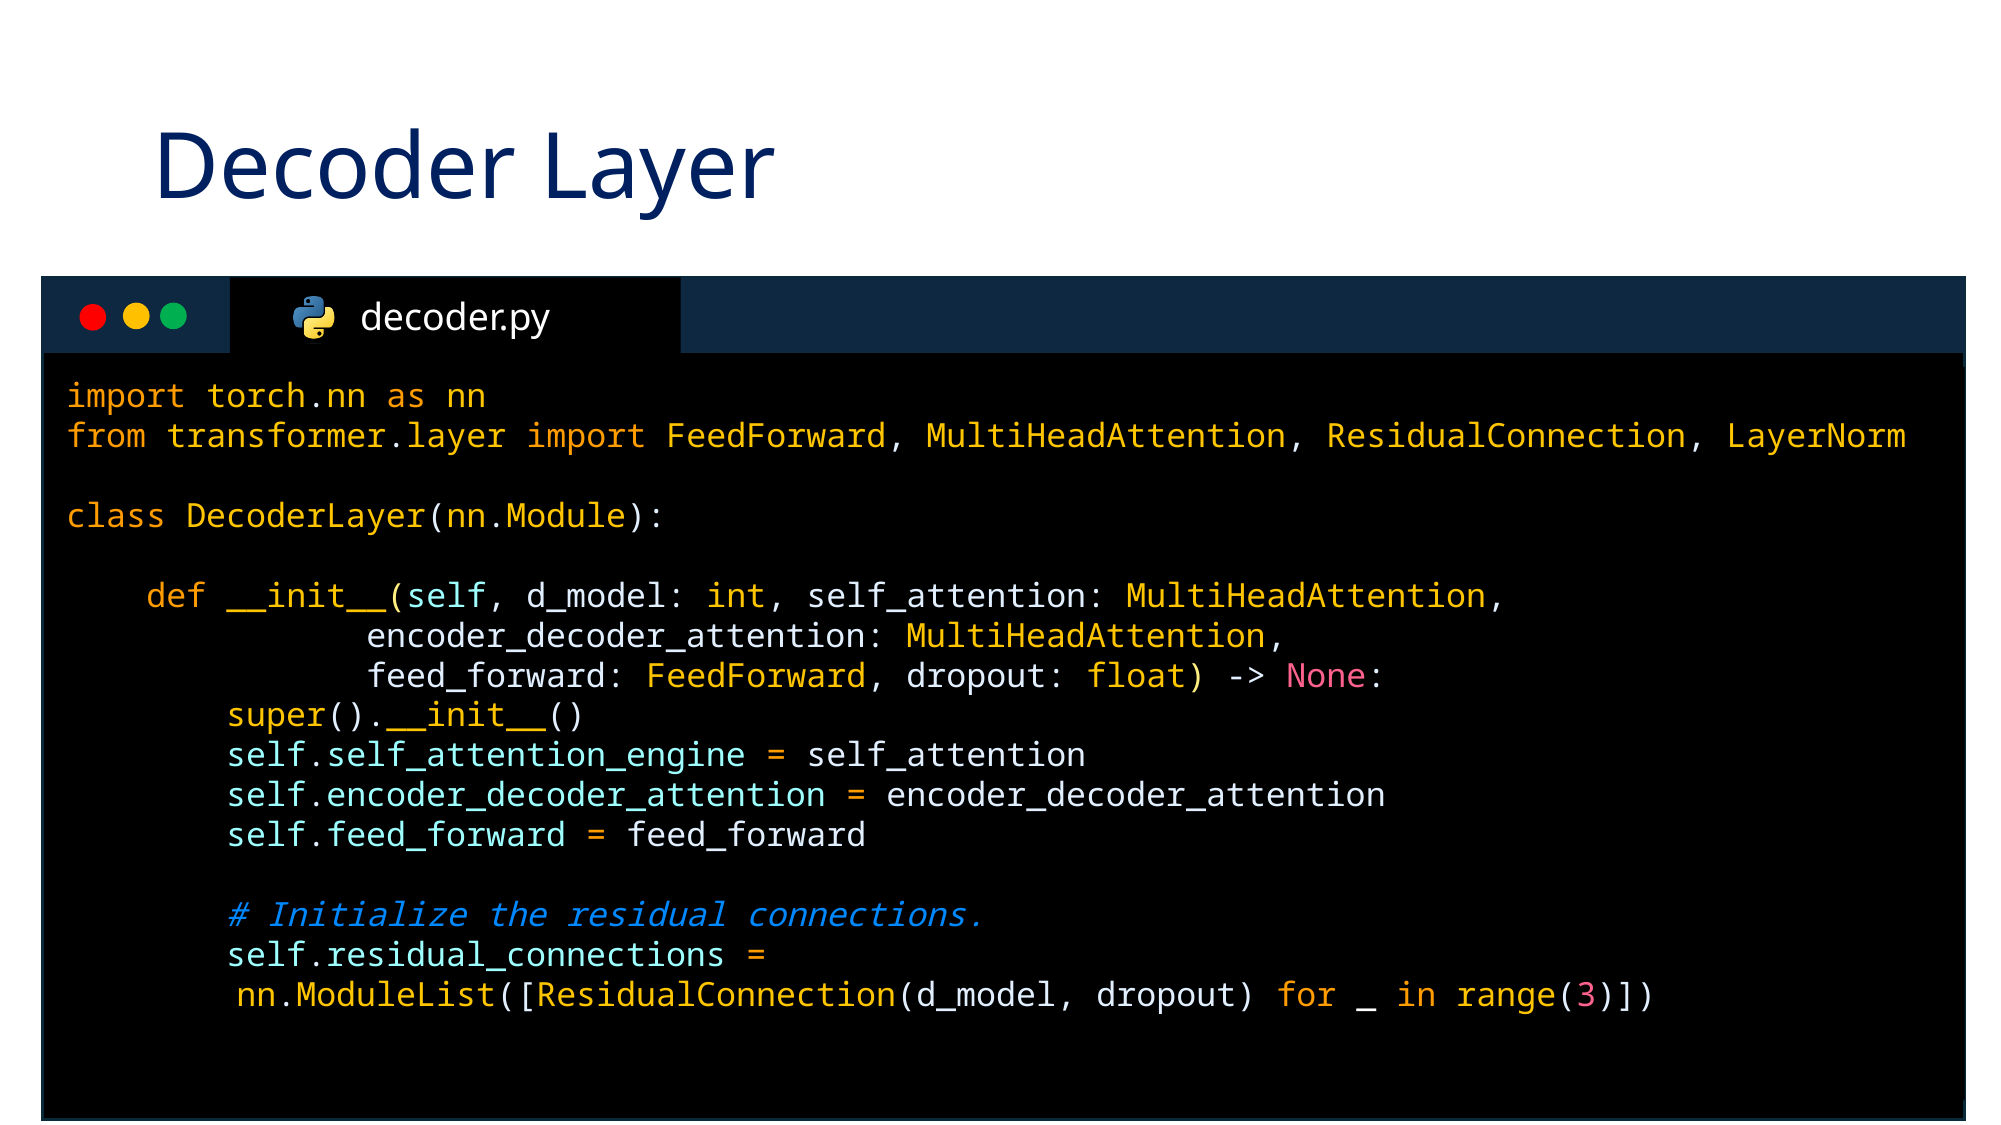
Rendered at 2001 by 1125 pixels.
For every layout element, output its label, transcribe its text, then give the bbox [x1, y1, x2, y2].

title Decoder Layer [137, 59, 1863, 276]
text_box [682, 276, 1966, 354]
text_box [40, 276, 228, 354]
text_box [41, 354, 1966, 1121]
picture [292, 296, 337, 345]
text_box decoder.py [228, 276, 682, 354]
text_box import torch.nn as nn from transformer.layer import FeedForward, MultiHeadAttention, ResidualConnection, LayerNorm class DecoderLayer(nn.Module): def __init__(self, d_model: int, self_attention: MultiHeadAttention, encoder_decoder_attention: MultiHeadAttention, feed_forward: FeedForward, dropout: float) -> None: super().__init__() self.self_attention_engine = self_attention self.encoder_decoder_attention = encoder_decoder_attention self.feed_forward = feed_forward # Initialize the residual connections. self.residual_connections = nn.ModuleList([ResidualConnection(d_model, dropout) for _ in range(3)]) [51, 366, 1965, 1101]
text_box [78, 302, 188, 332]
